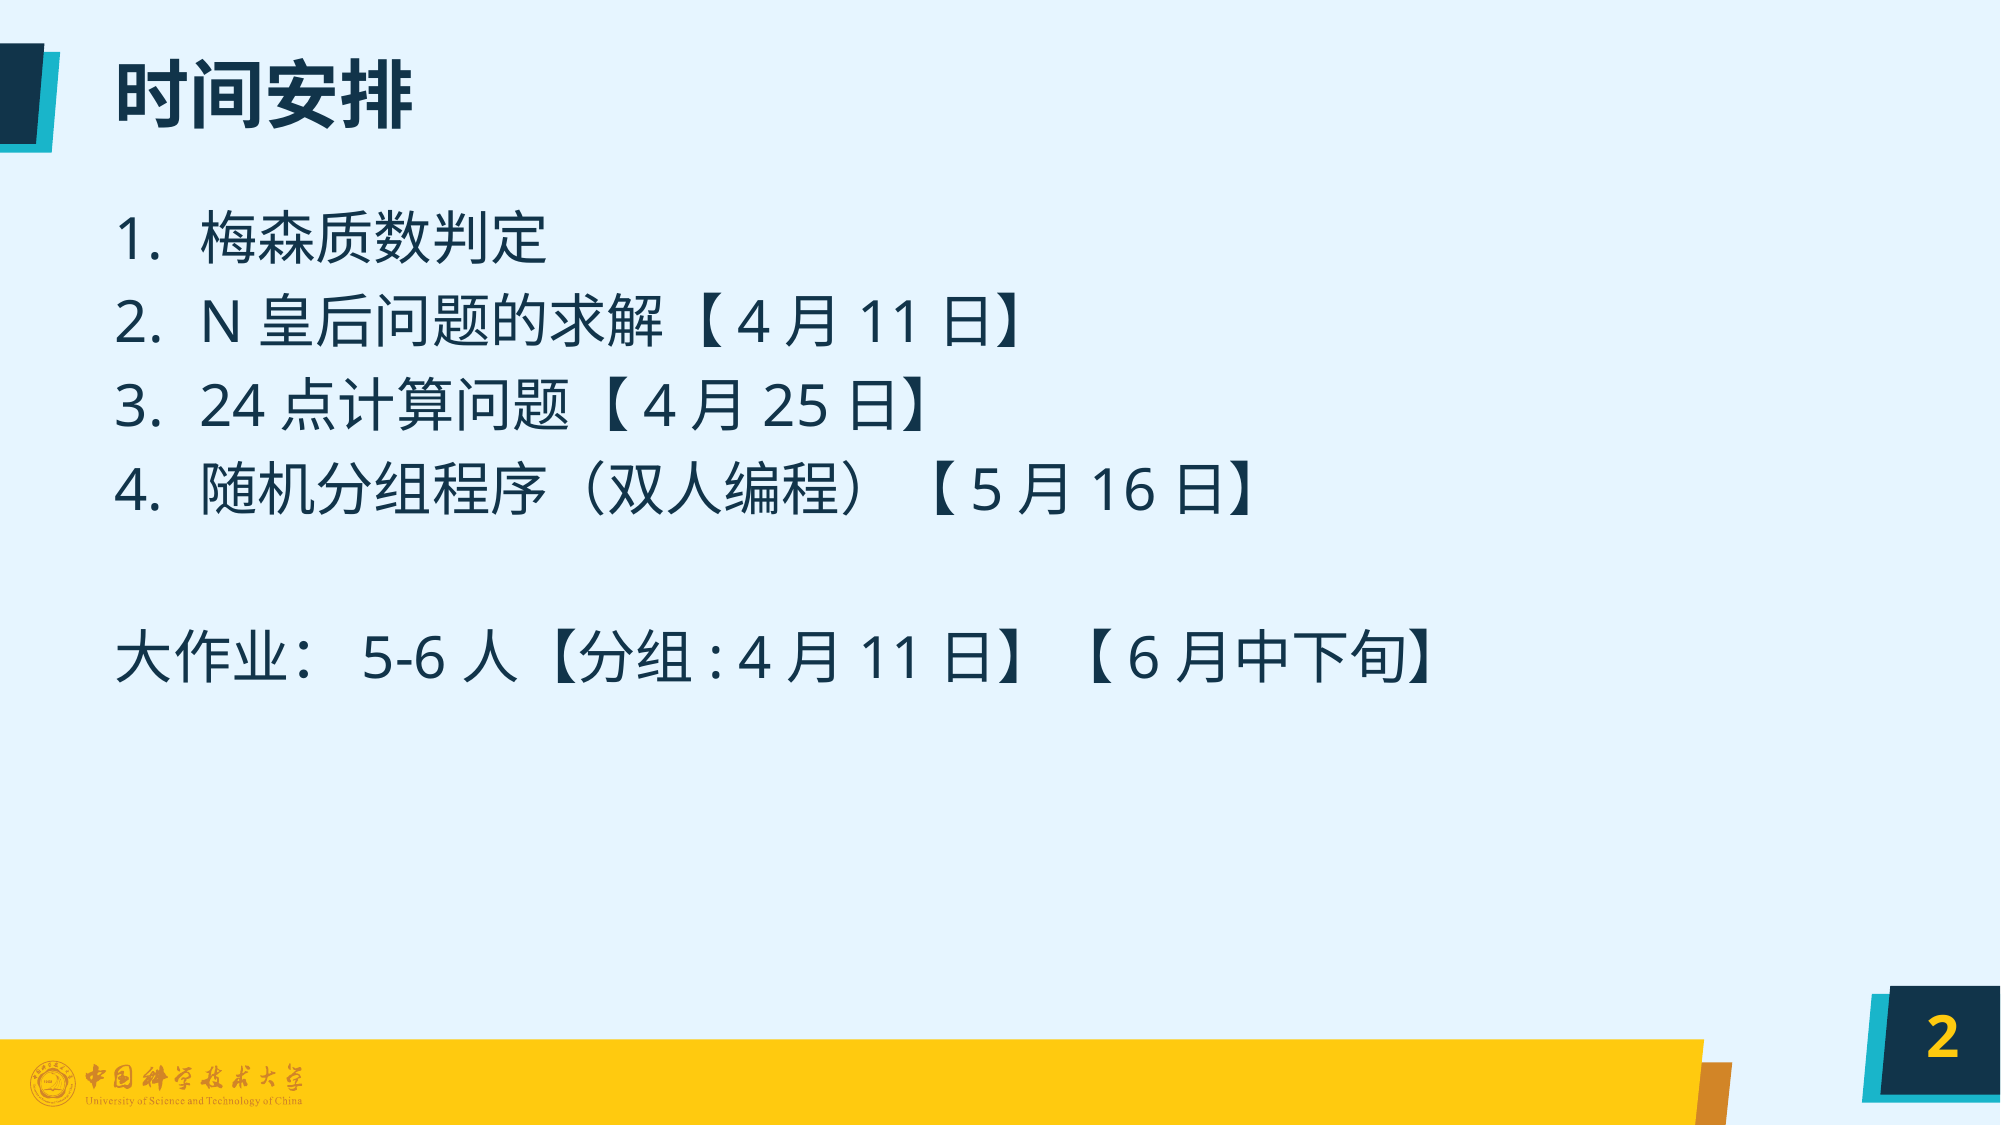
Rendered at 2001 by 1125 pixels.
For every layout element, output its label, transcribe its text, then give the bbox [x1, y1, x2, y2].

list 梅森质数判定 N皇后问题的求解【4月11日】 24点计算问题【4月25日】 随机分组程序（双人编程）【5月16日】 大作业：5-6人【分组: 4月11日】【6月中下旬】 [99, 201, 1862, 973]
slide_number 2 [1898, 993, 1989, 1084]
title 时间安排 [99, 43, 1863, 153]
